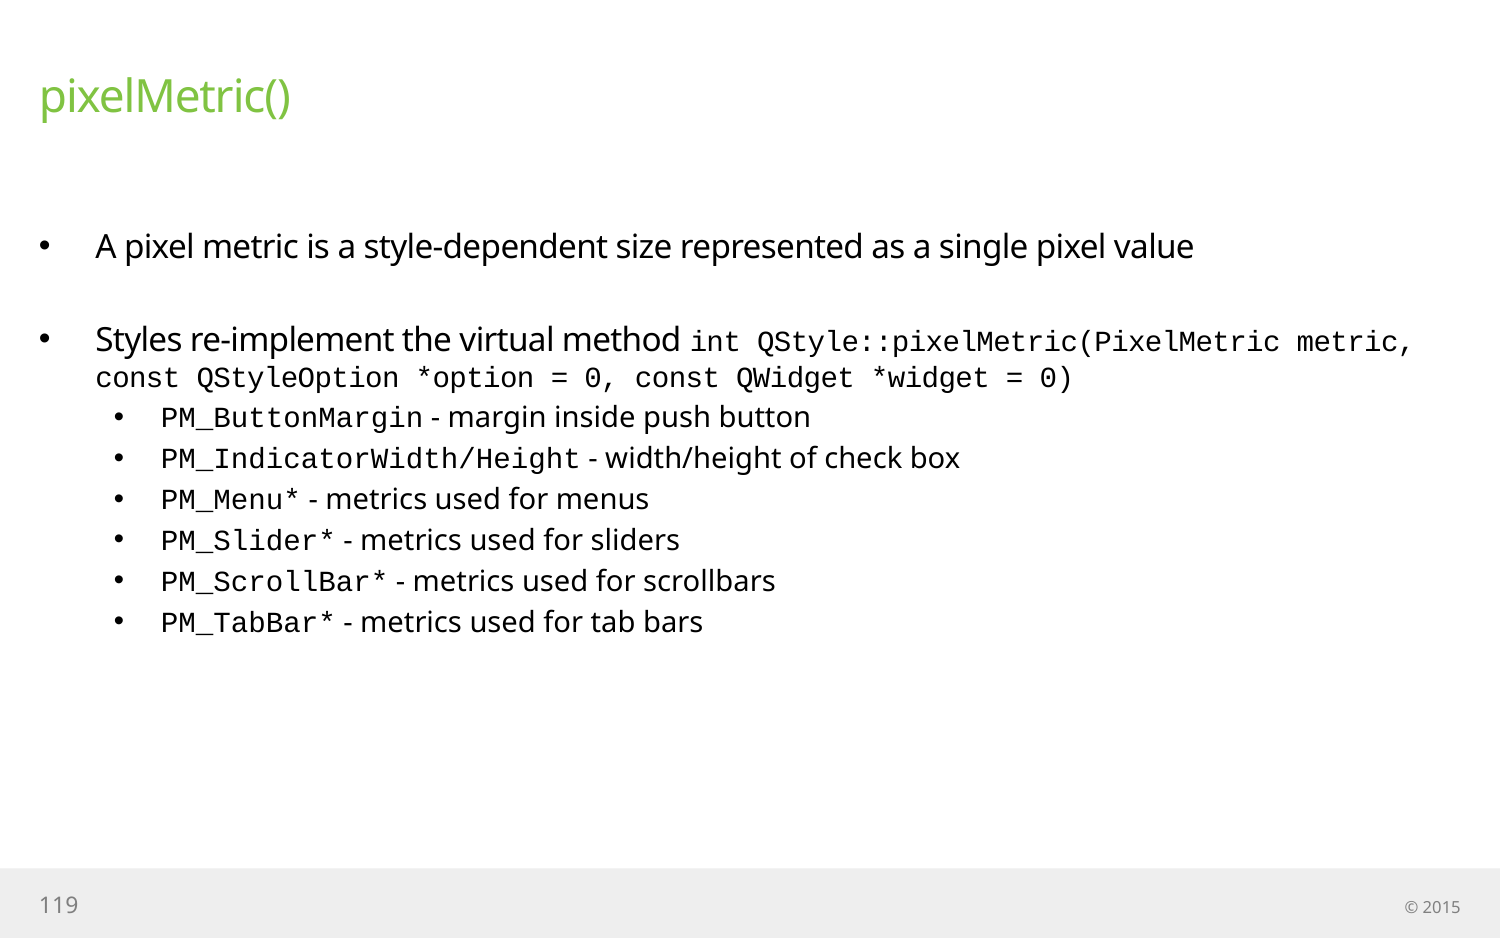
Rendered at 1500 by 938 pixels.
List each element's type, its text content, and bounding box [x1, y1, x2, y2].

footer © 2015 [1188, 896, 1461, 917]
title pixelMetric() [39, 66, 1052, 195]
list A pixel metric is a style-dependent size represented as a single pixel value Styles re-implement the virtual method int QStyle::pixelMetric(PixelMetric metric, const QStyleOption *option = 0, const QWidget *widget = 0) PM_ButtonMargin - margin inside push button PM_IndicatorWidth/Height - width/height of check box PM_Menu* - metrics used for menus PM_Slider* - metrics used for sliders PM_ScrollBar* - metrics used for scrollbars PM_TabBar* - metrics used for tab bars [39, 224, 1471, 846]
slide_number 119 [39, 892, 410, 921]
